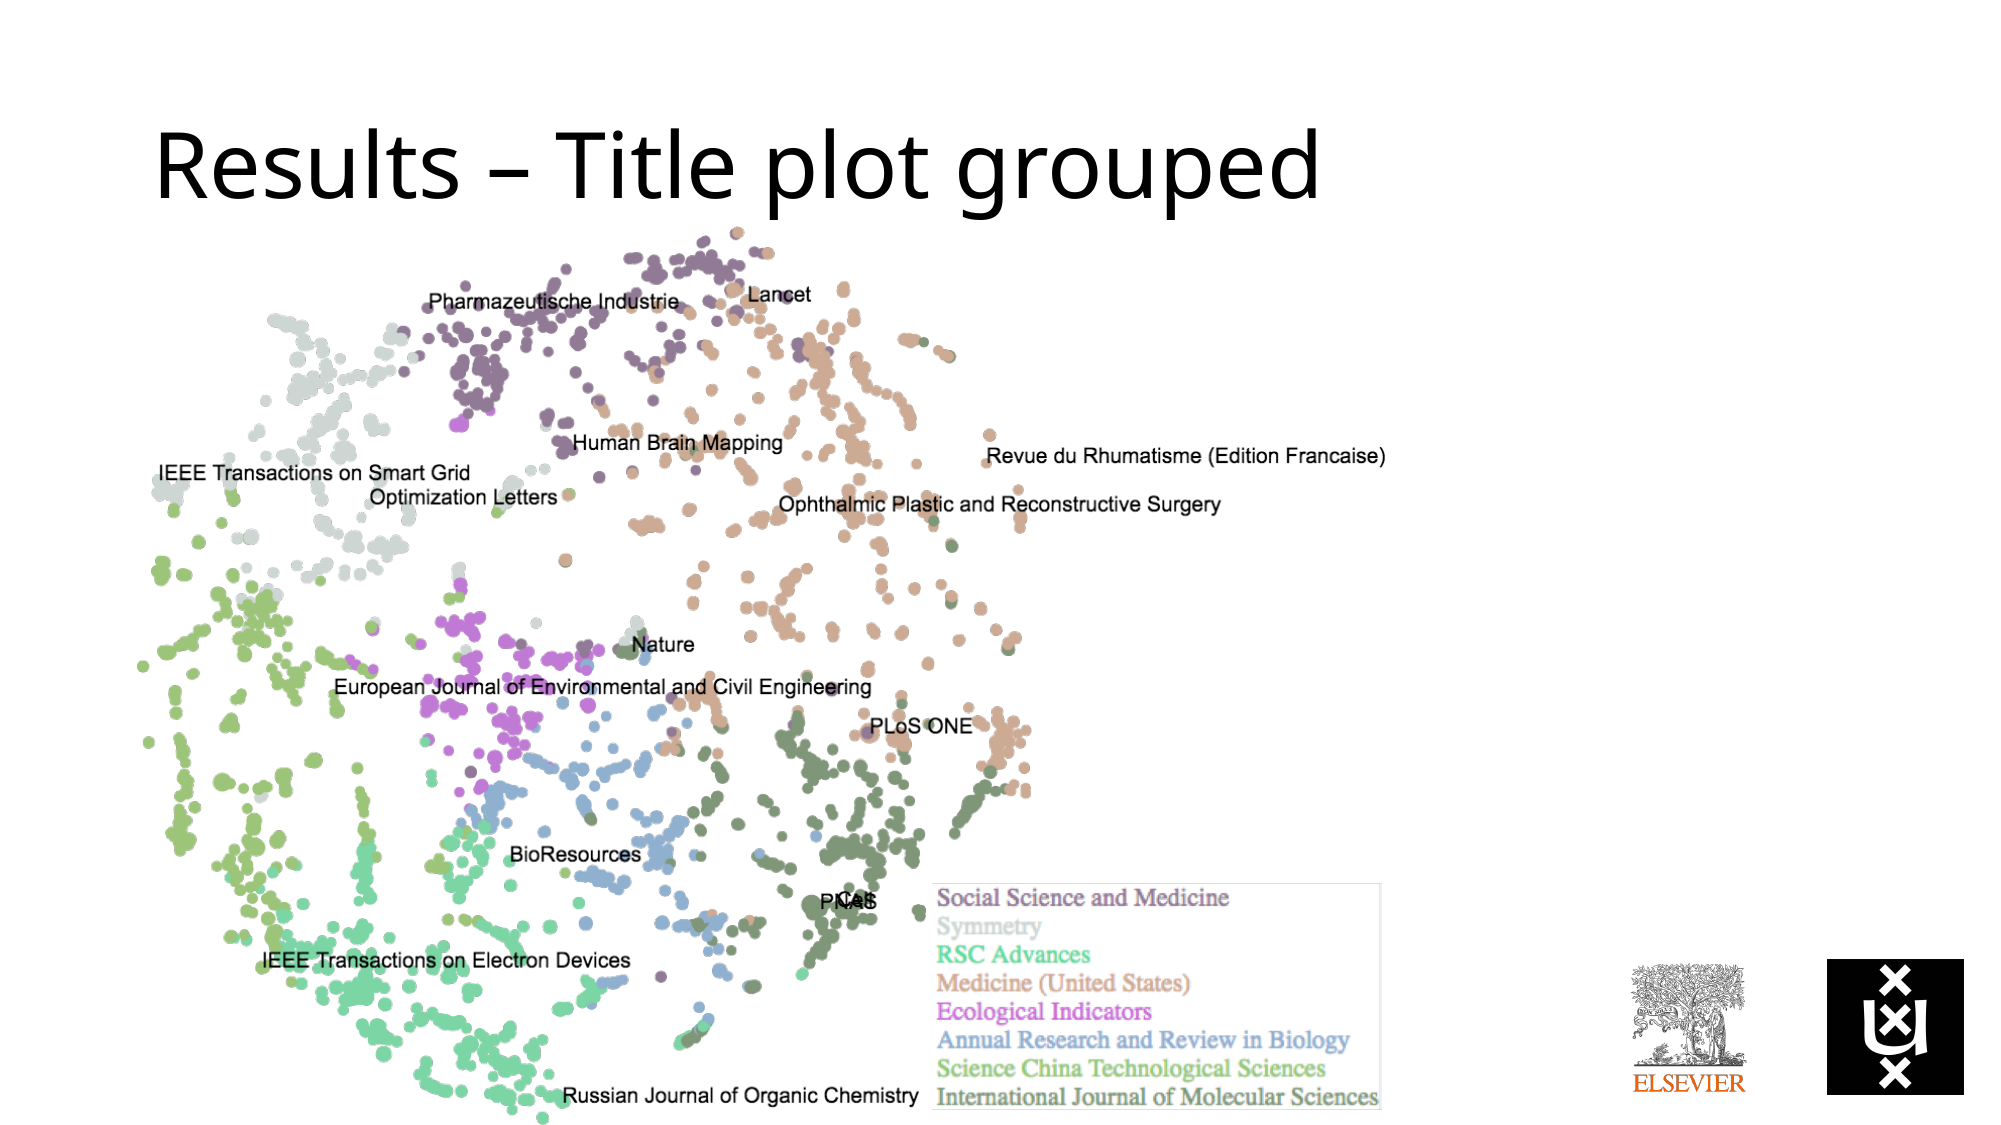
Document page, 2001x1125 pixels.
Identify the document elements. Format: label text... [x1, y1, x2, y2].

picture [137, 226, 1385, 1125]
picture [1627, 959, 1750, 1095]
title Results – Title plot grouped [137, 59, 1863, 278]
picture [1827, 959, 1964, 1095]
